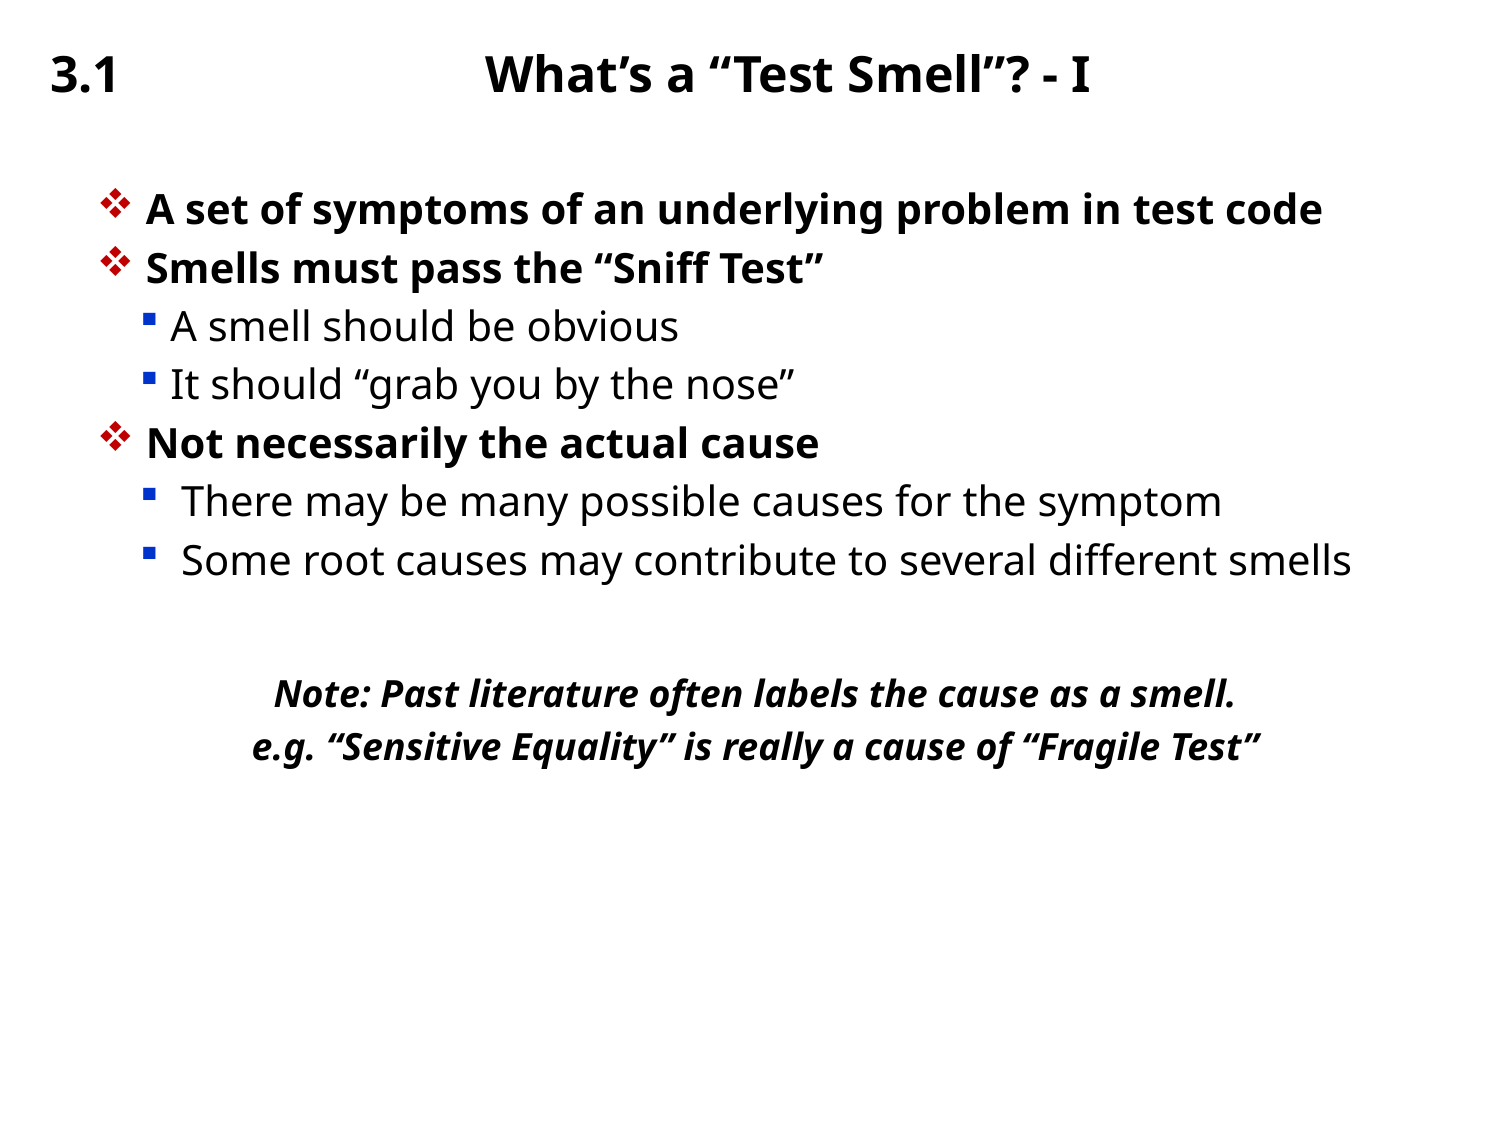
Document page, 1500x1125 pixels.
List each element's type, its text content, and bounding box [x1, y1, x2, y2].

title What’s a “Test Smell”? - I [152, 35, 1425, 108]
list 3.1 [35, 35, 141, 106]
list A set of symptoms of an underlying problem in test code Smells must pass the “Sniff Test” A smell should be obvious It should “grab you by the nose” Not necessarily the actual cause There may be many possible causes for the symptom Some root causes may contribute to several different smells Note: Past literature often labels the cause as a smell. e.g. “Sensitive Equality” is really a cause of “Fragile Test” [82, 175, 1430, 1008]
